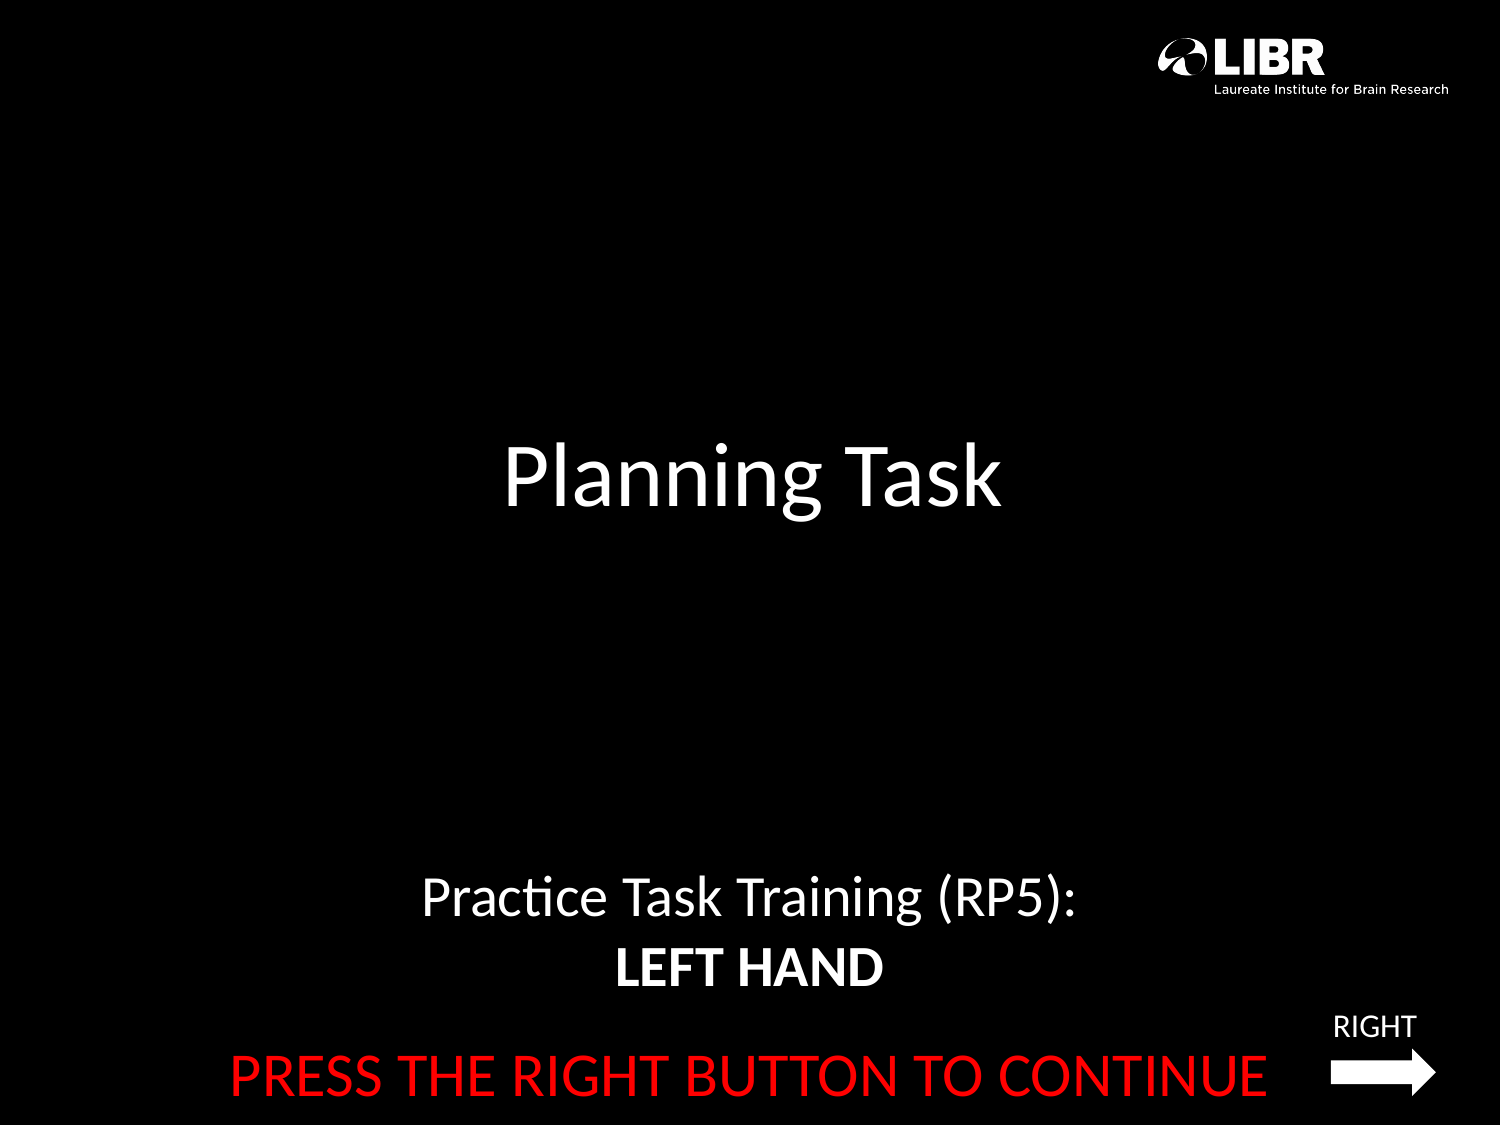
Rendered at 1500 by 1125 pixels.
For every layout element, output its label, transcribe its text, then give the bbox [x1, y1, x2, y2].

text_box RIGHT [1249, 996, 1500, 1125]
picture [1158, 38, 1448, 94]
text_box [1330, 1047, 1437, 1097]
text_box PRESS THE RIGHT BUTTON TO CONTINUE [0, 1017, 1249, 1125]
text_box Practice Task Training (RP5): LEFT HAND [363, 850, 1137, 1005]
title Planning Task [59, 349, 1448, 591]
